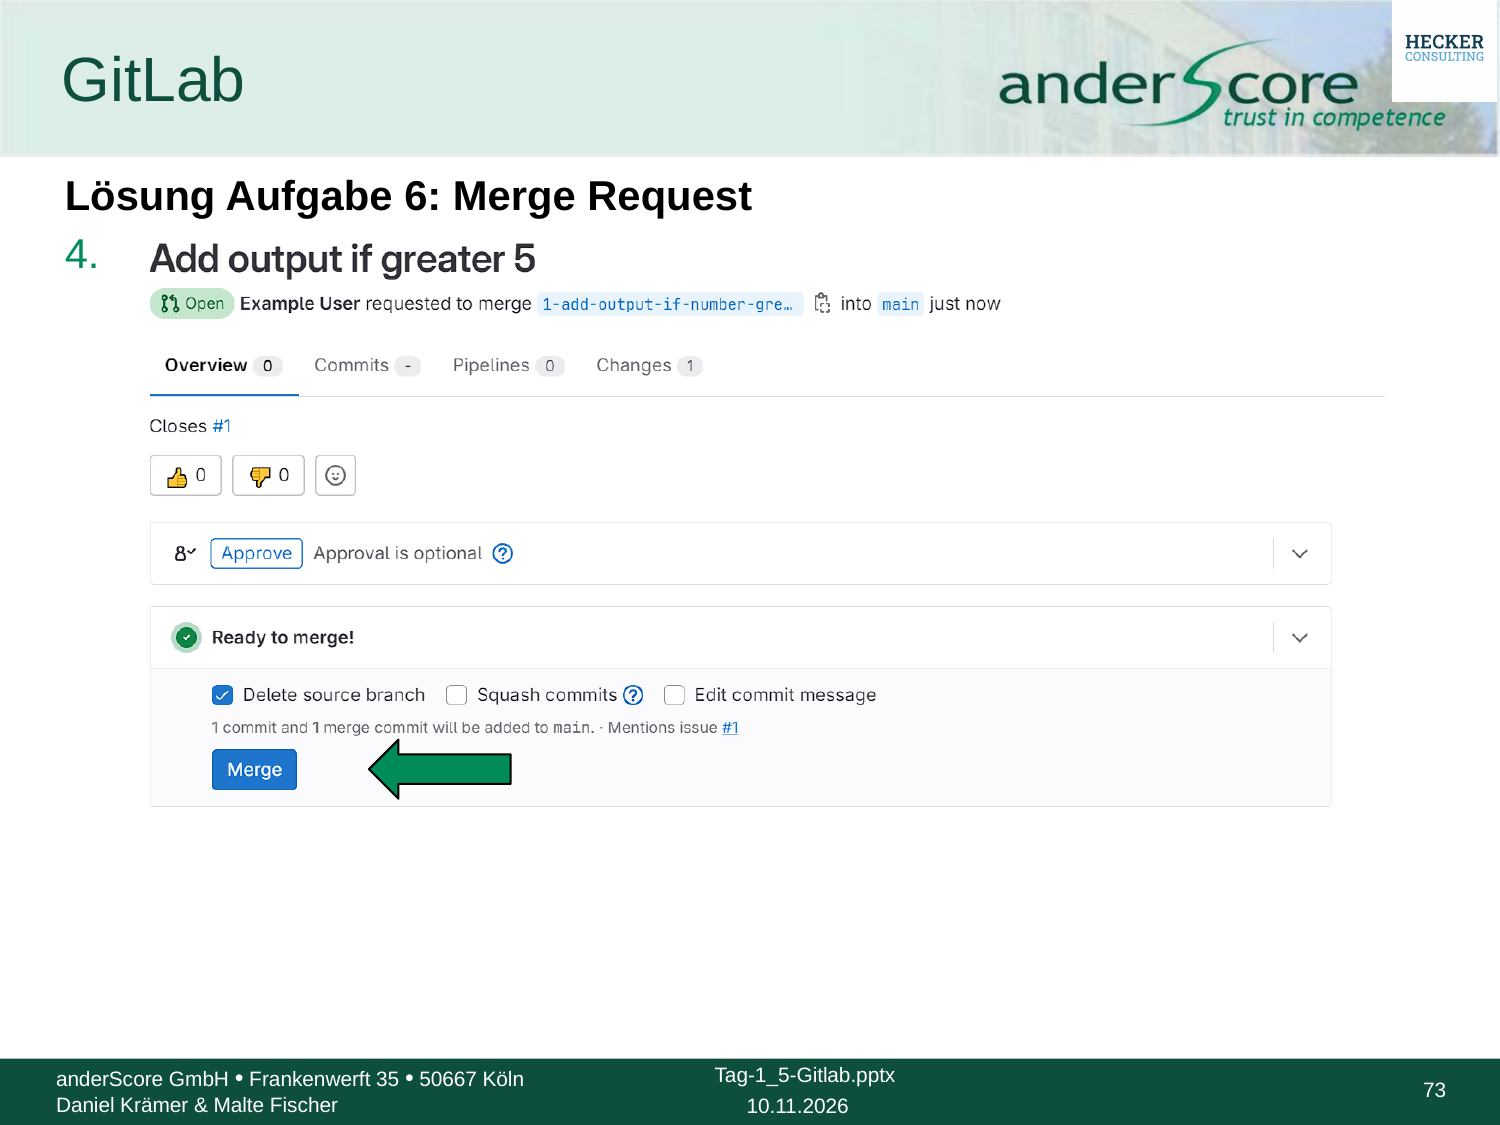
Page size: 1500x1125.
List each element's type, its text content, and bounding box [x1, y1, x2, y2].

list Lösung Aufgabe 6: Merge Request [49, 160, 1447, 1047]
picture [0, 0, 1500, 157]
title GitLab [46, 23, 975, 140]
picture [114, 219, 1386, 826]
